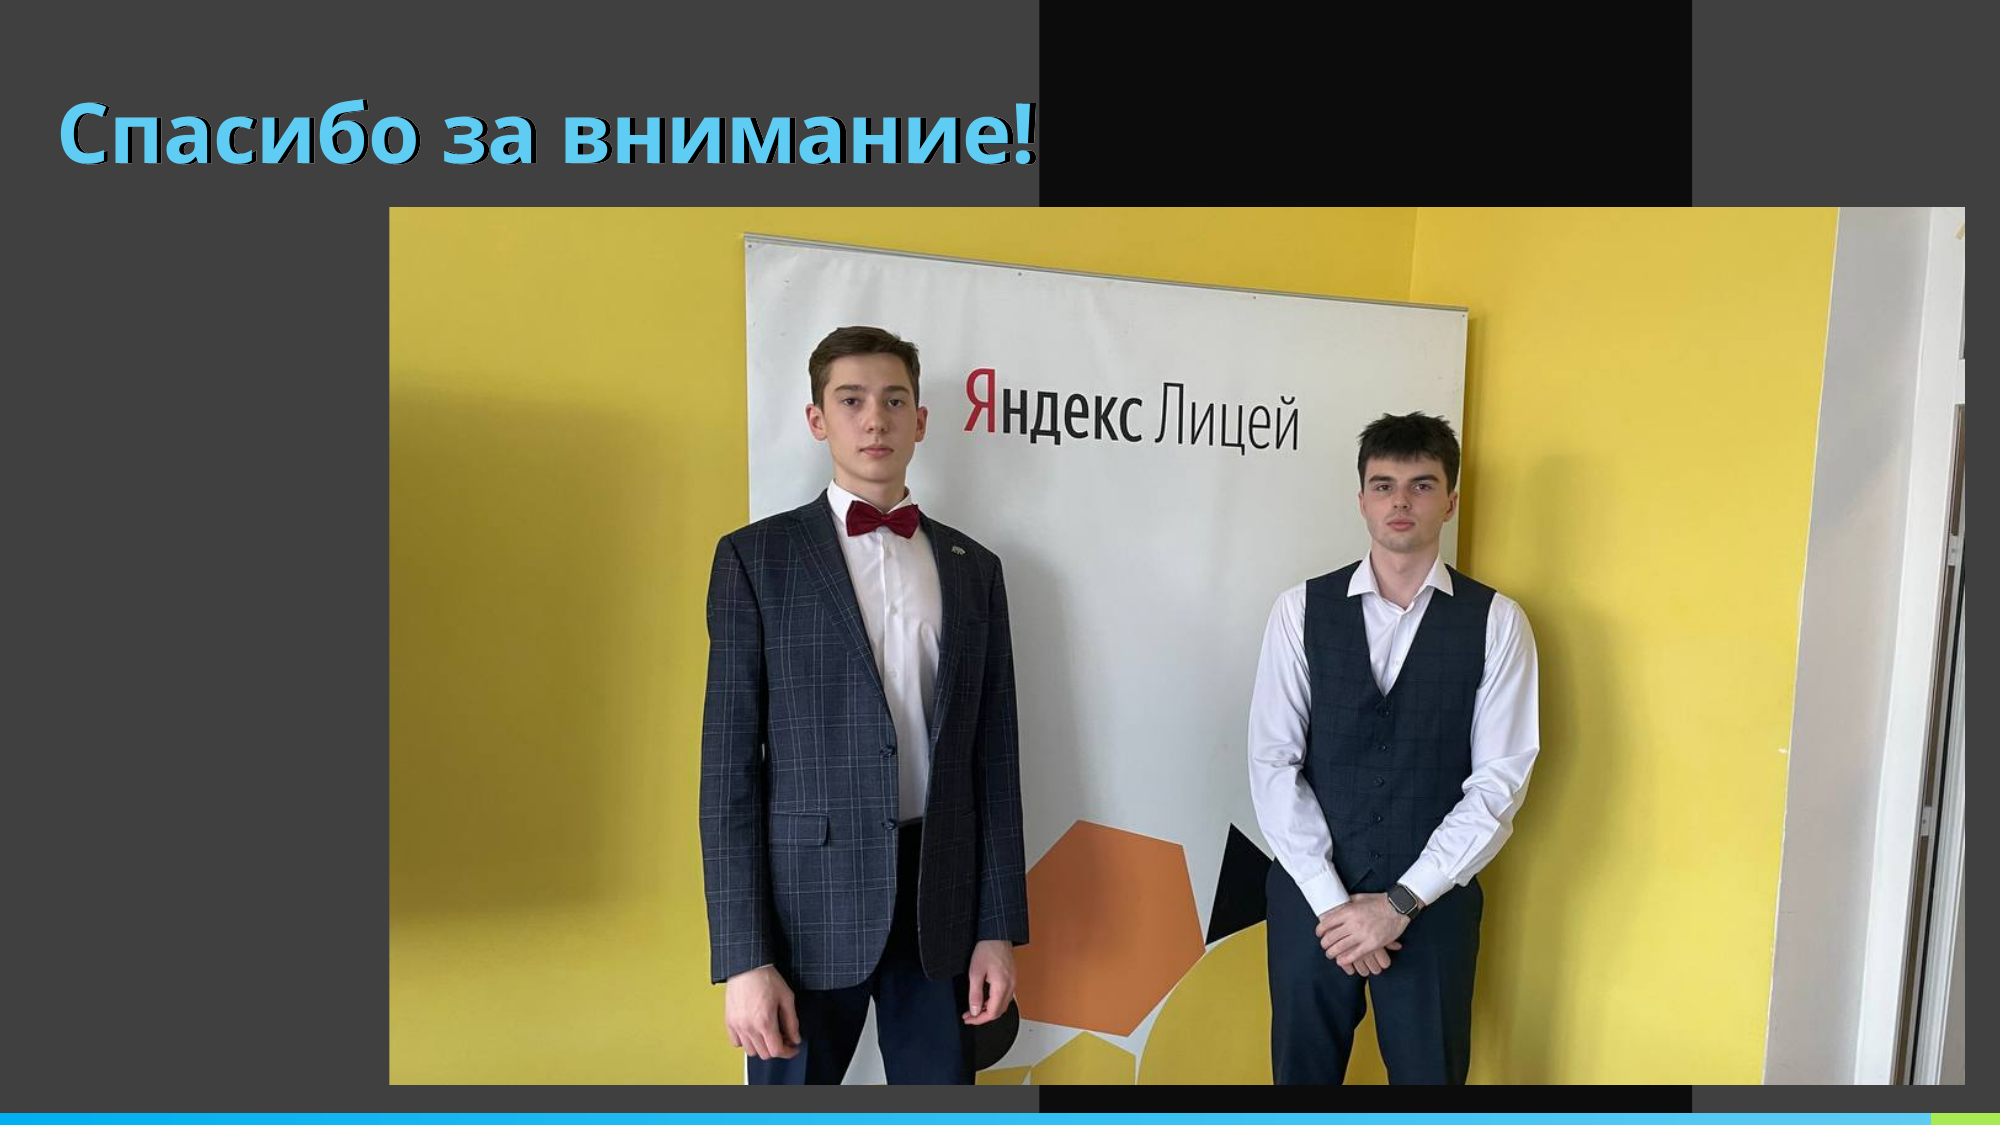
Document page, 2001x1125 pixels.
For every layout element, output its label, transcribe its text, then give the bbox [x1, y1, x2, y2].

text_box Спасибо за внимание! [41, 73, 1178, 189]
picture [389, 207, 1965, 1085]
